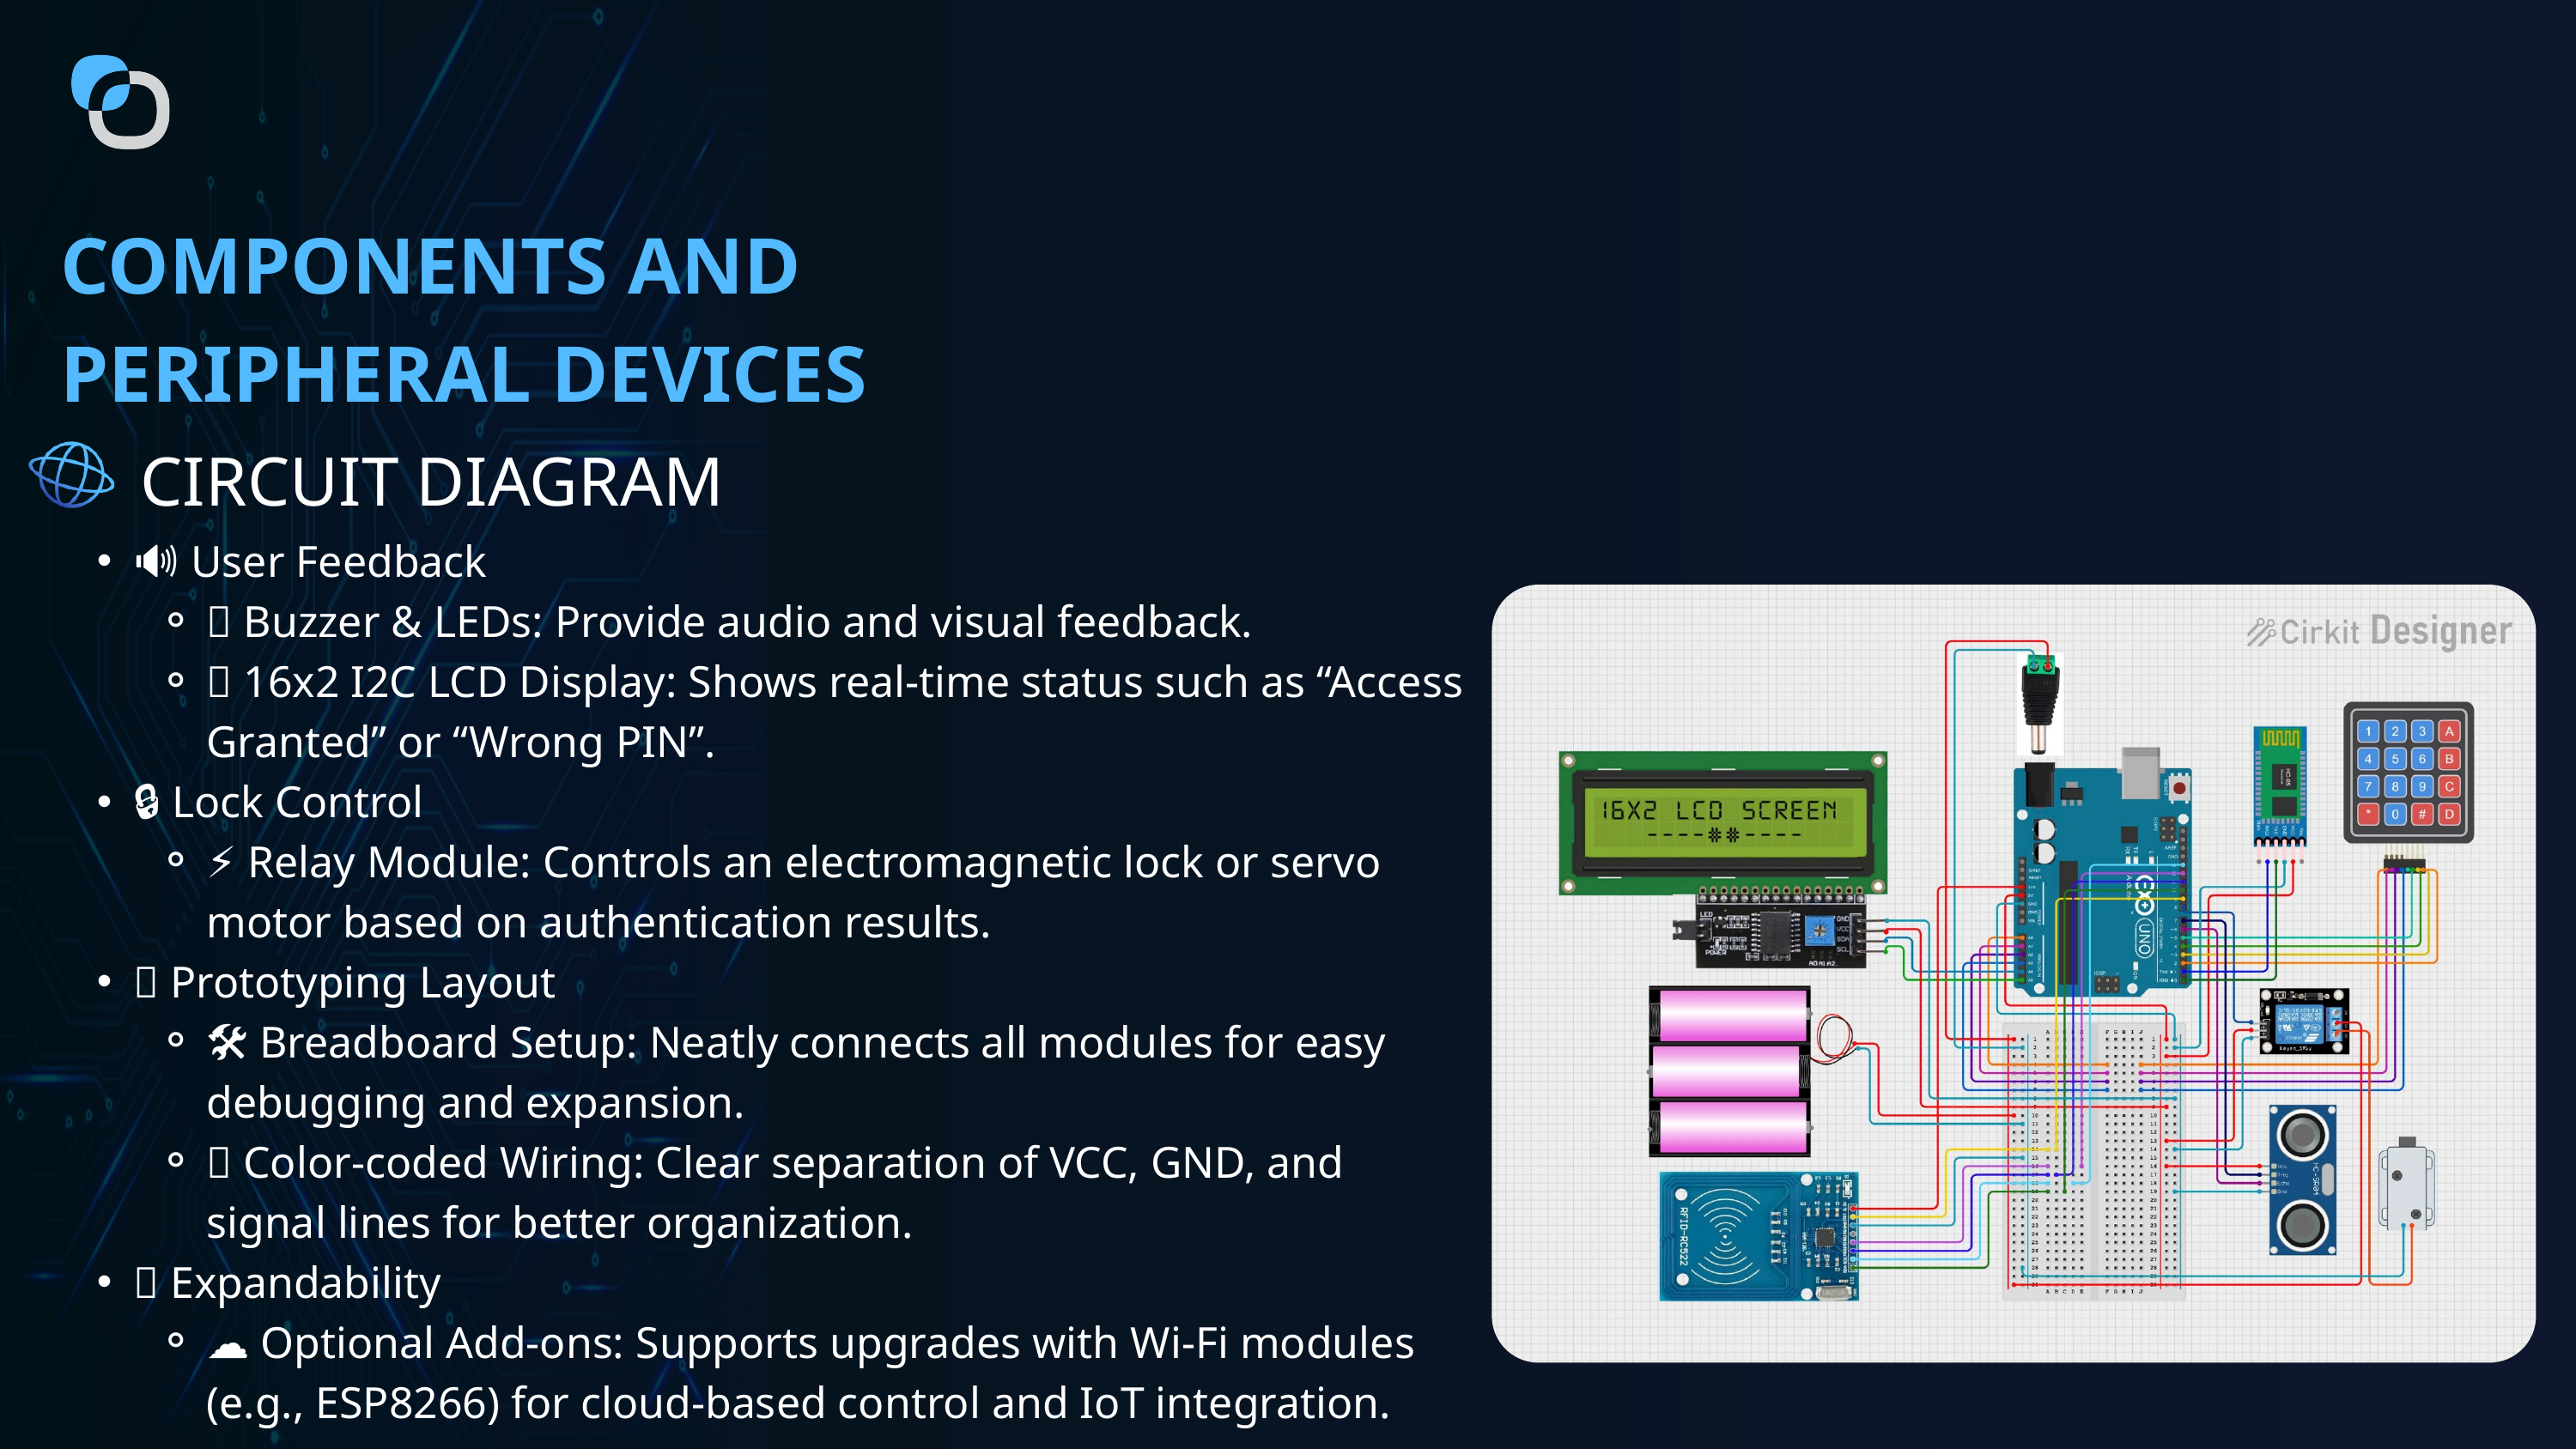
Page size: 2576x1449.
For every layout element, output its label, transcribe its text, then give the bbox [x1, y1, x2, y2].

text_box [0, 0, 767, 1449]
text_box 🔊 User Feedback 🔔 Buzzer & LEDs: Provide audio and visual feedback. 💬 16x2 I2C LCD Display: Shows real-time status such as “Access Granted” or “Wrong PIN”. 🔒 Lock Control ⚡ Relay Module: Controls an electromagnetic lock or servo motor based on authentication results. 🧩 Prototyping Layout 🛠️ Breadboard Setup: Neatly connects all modules for easy debugging and expansion. 🎨 Color-coded Wiring: Clear separation of VCC, GND, and signal lines for better organization. 🌐 Expandability ☁️ Optional Add-ons: Supports upgrades with Wi-Fi modules (e.g., ESP8266) for cloud-based control and IoT integration. [60, 525, 1469, 1428]
text_box [71, 55, 170, 149]
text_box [27, 434, 1542, 514]
text_box COMPONENTS AND PERIPHERAL DEVICES [60, 201, 1200, 418]
picture [1492, 584, 2537, 1363]
